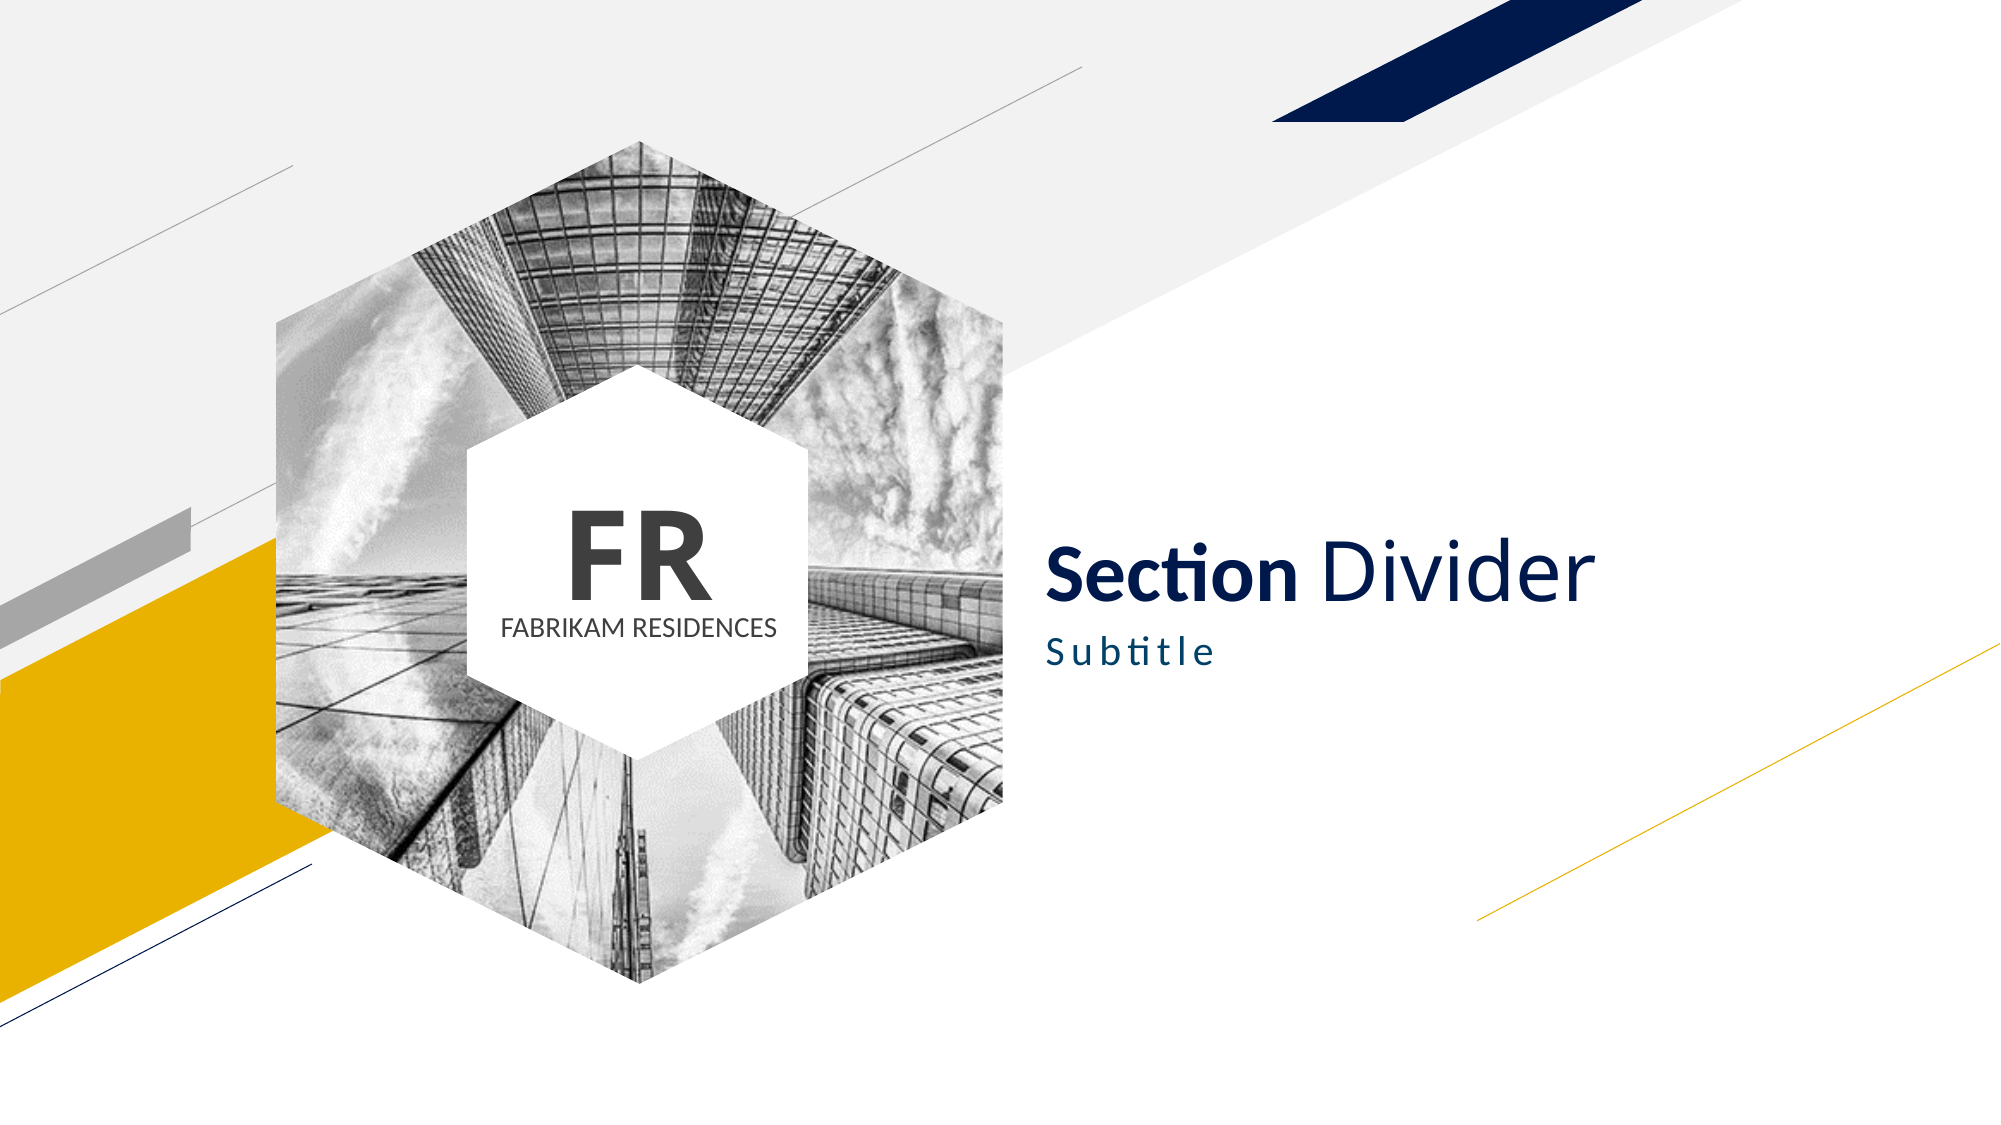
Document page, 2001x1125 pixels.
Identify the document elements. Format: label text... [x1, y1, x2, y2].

picture [276, 141, 1003, 984]
list Subtitle [1030, 622, 1837, 772]
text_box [484, 468, 794, 652]
title Section Divider [1030, 326, 1837, 620]
